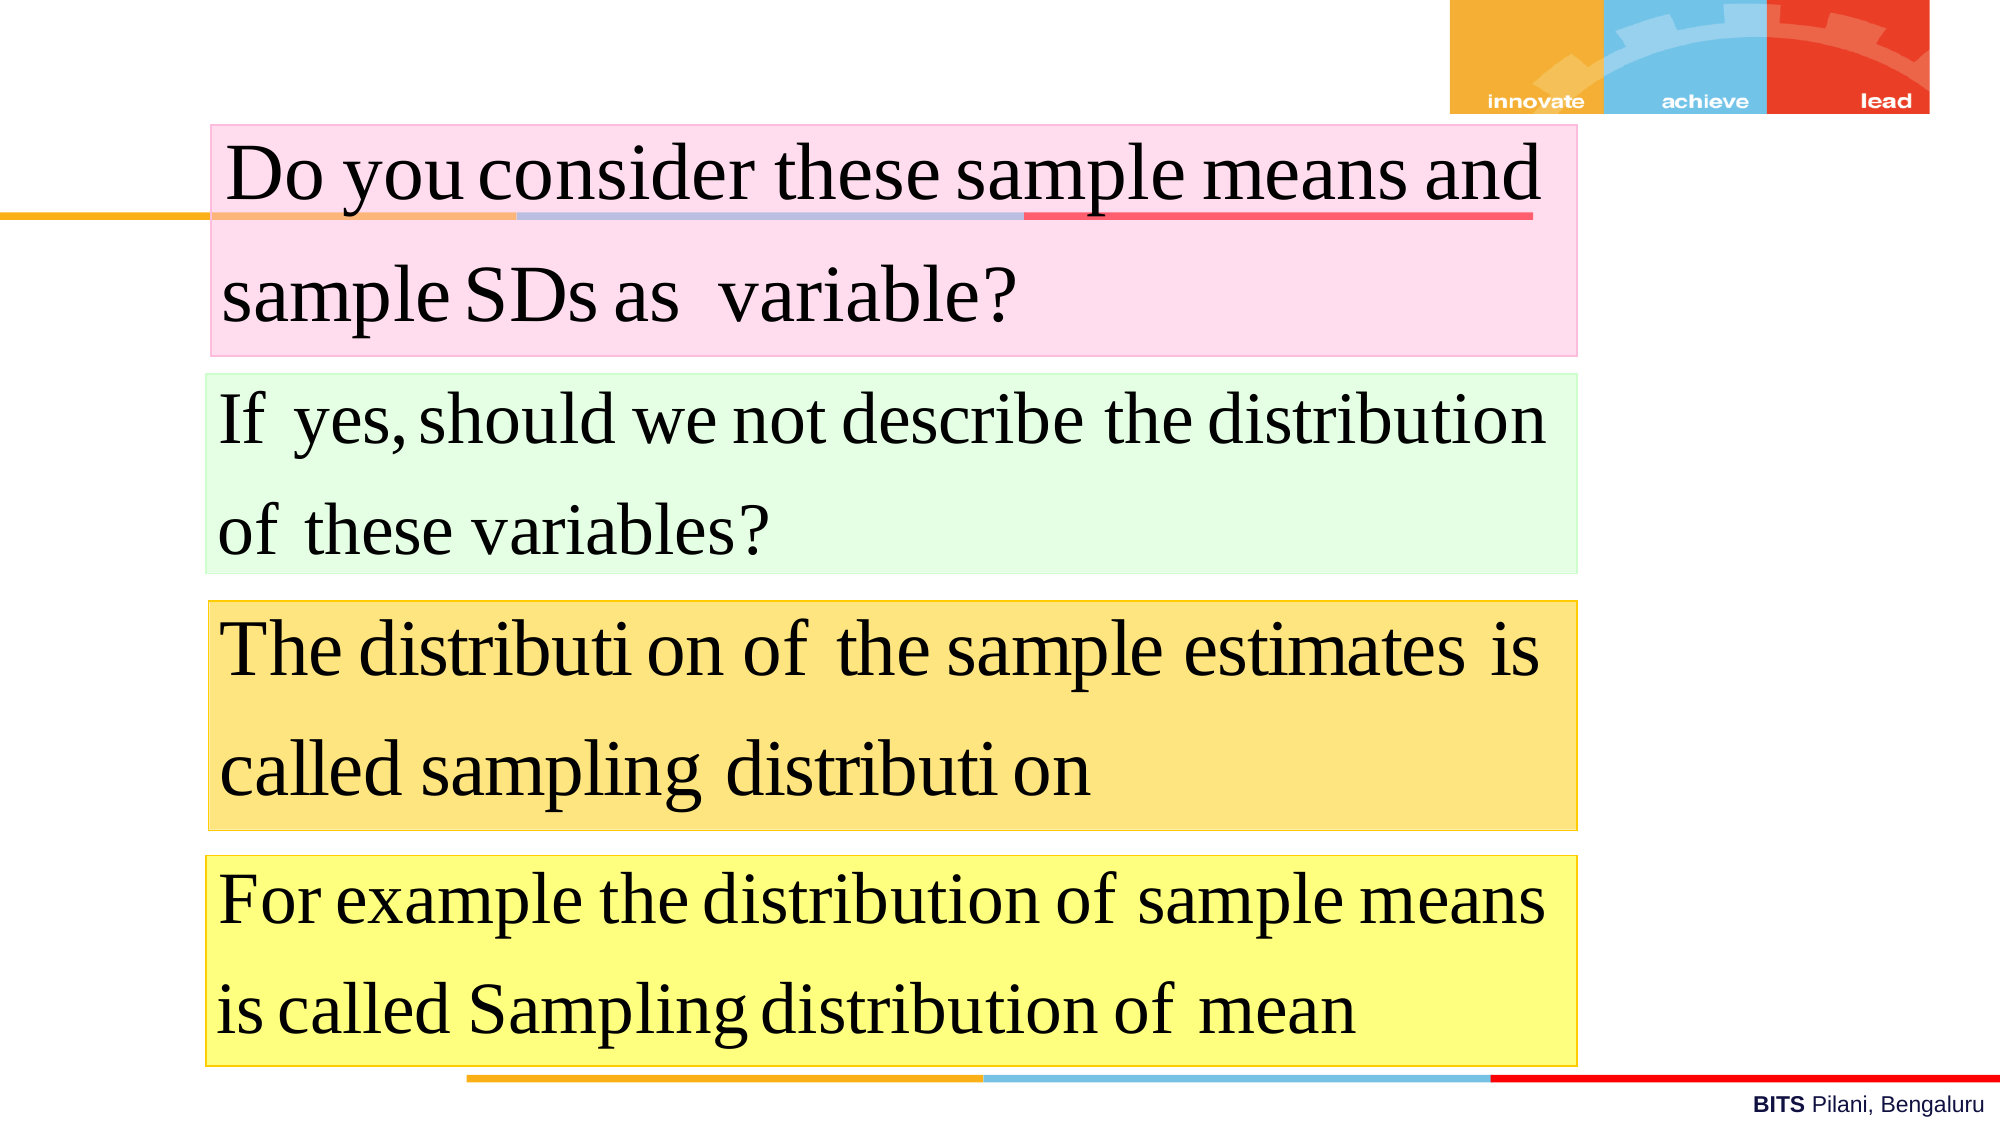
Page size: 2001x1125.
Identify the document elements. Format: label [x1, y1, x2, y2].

text_box [206, 374, 1577, 573]
text_box [208, 601, 1577, 830]
picture [1449, 0, 1930, 114]
text_box [211, 125, 1577, 356]
text_box [206, 855, 1577, 1066]
